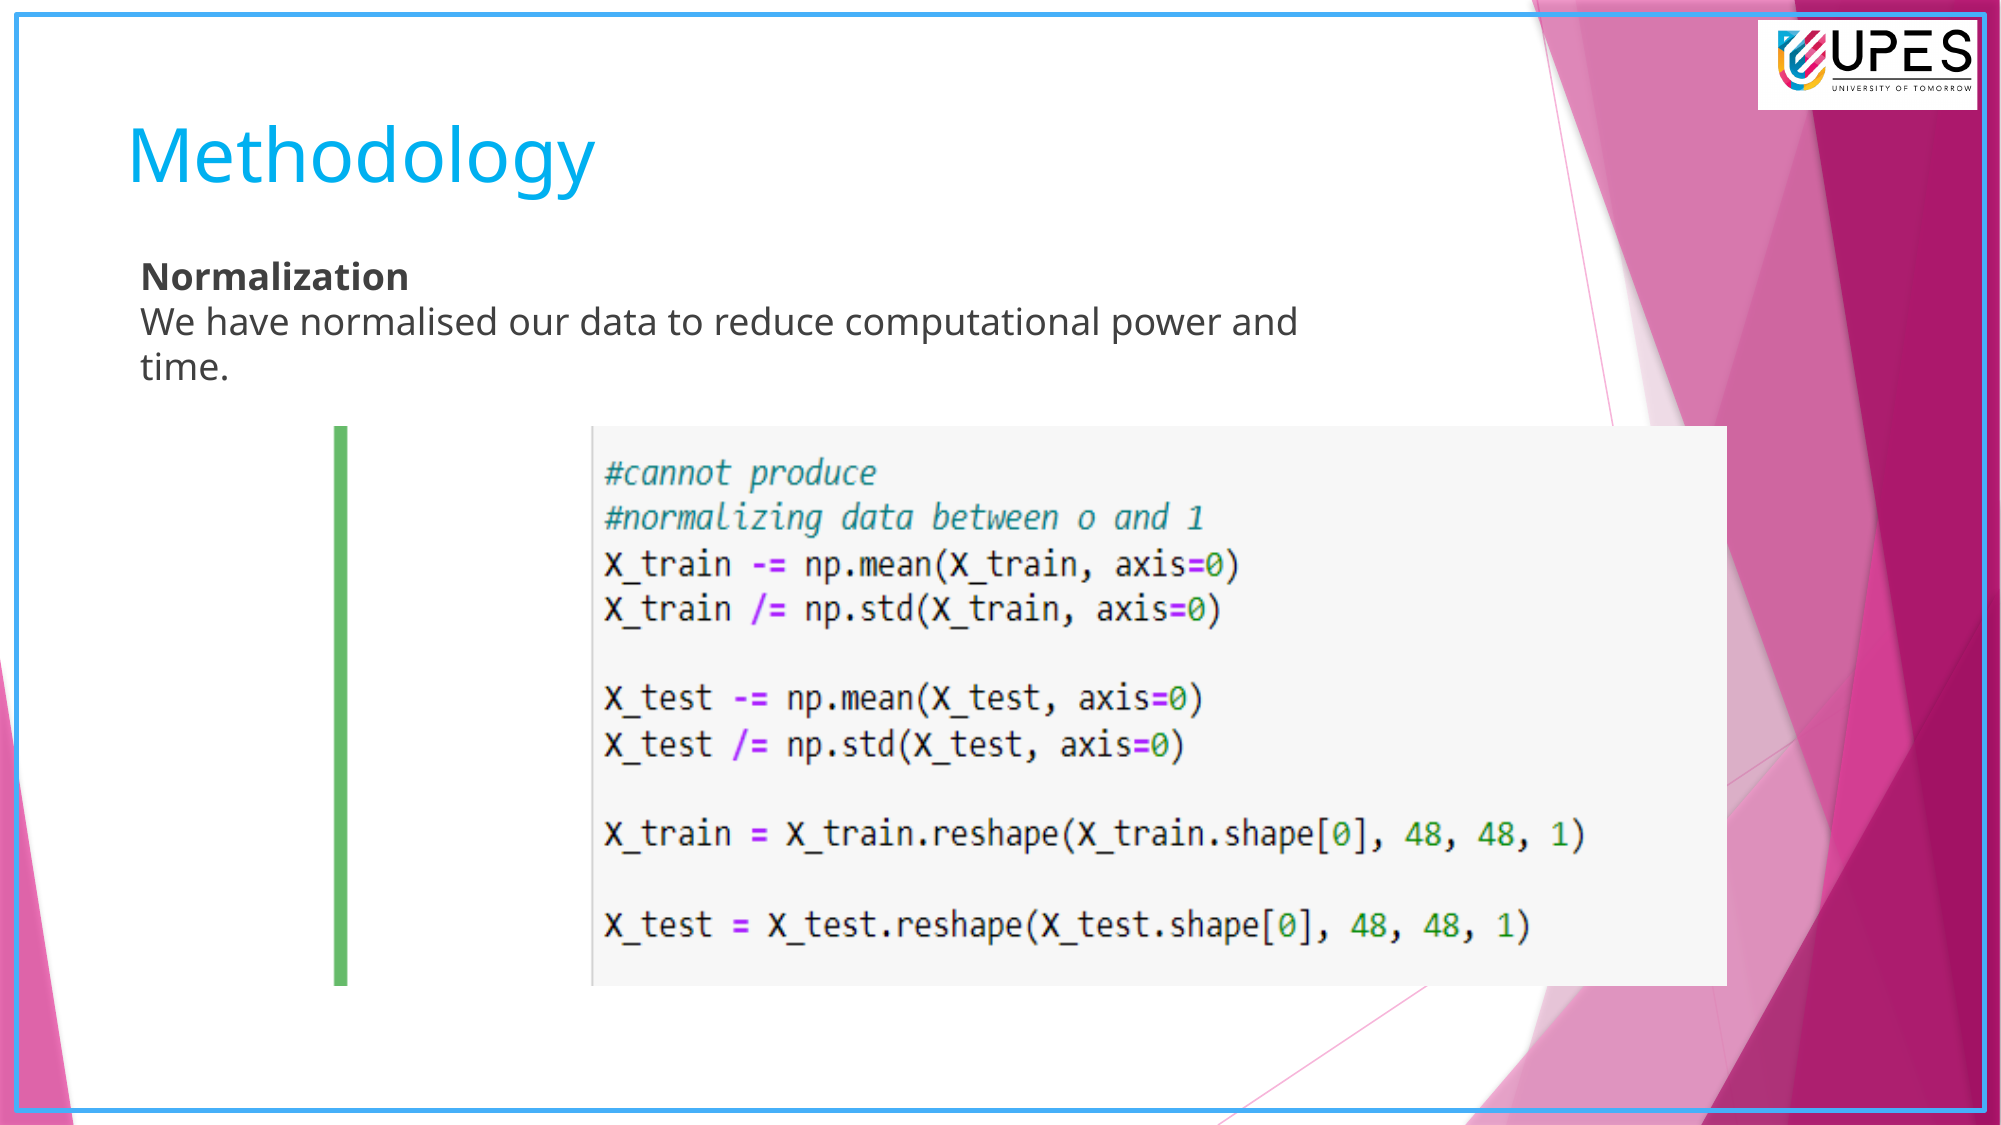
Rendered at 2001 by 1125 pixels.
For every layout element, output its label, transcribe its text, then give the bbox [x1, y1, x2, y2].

list Normalization We have normalised our data to reduce computational power and time. [125, 245, 1324, 427]
title Methodology [111, 99, 1522, 317]
picture [307, 425, 1727, 987]
picture [1758, 20, 1978, 110]
